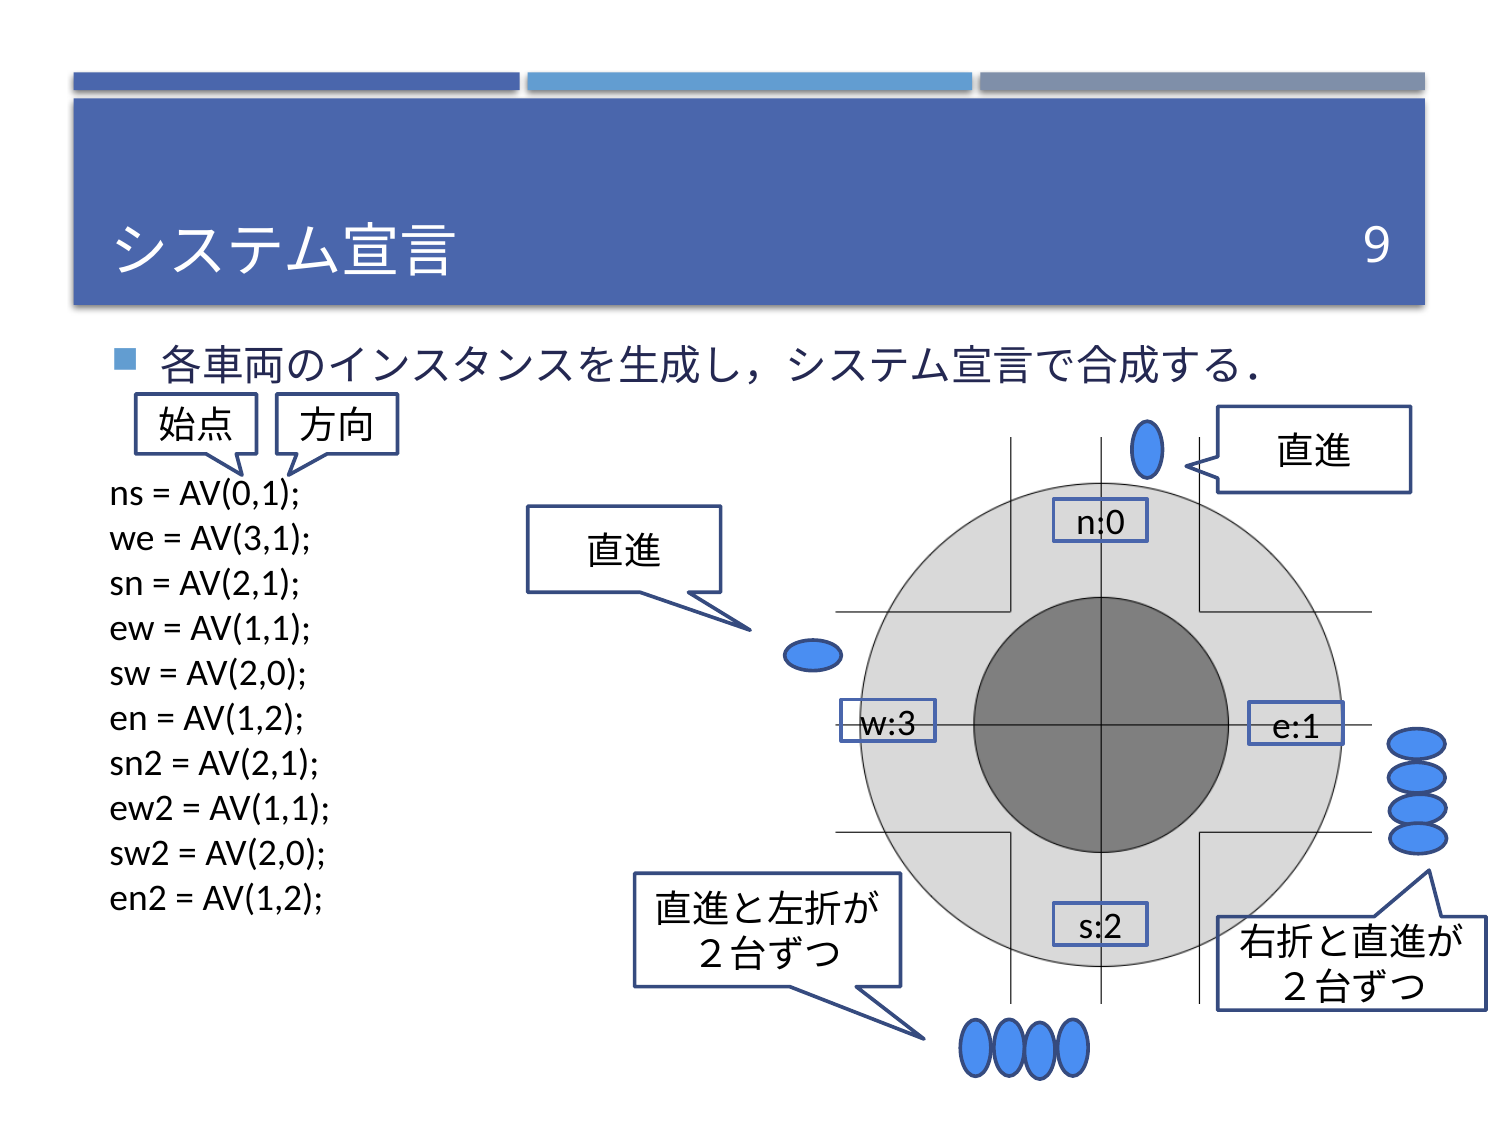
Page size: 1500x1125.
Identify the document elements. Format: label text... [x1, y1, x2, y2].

text_box 方向 [274, 392, 400, 477]
text_box [1387, 792, 1448, 824]
text_box [1056, 1017, 1090, 1078]
text_box [782, 638, 828, 673]
text_box [1388, 821, 1449, 856]
text_box [992, 1017, 1025, 1078]
text_box [1386, 760, 1447, 794]
text_box 直進と左折が２台ずつ [632, 871, 828, 1004]
text_box [1386, 726, 1447, 761]
text_box [958, 1017, 993, 1079]
text_box 直進 [525, 504, 752, 632]
text_box [1022, 1020, 1057, 1081]
title システム宣言 [95, 112, 1406, 291]
text_box 直進と左折が２台ずつ [854, 1014, 926, 1041]
slide_number 9 [1174, 202, 1406, 291]
list 各車両のインスタンスを生成し，システム宣言で合成する． [95, 317, 1406, 411]
text_box ns = AV(0,1); we = AV(3,1); sn = AV(2,1); ew = AV(1,1); sw = AV(2,0); en = AV(1,2); sn2 = AV(2,1); ew2 = AV(1,1); sw2 = AV(2,0); en2 = AV(1,2); [94, 460, 542, 926]
text_box [1132, 419, 1163, 435]
text_box 始点 [133, 392, 259, 477]
picture [834, 436, 1373, 1004]
text_box 直進 [1215, 404, 1413, 495]
text_box 右折と直進が２台ずつ [1374, 868, 1488, 1012]
